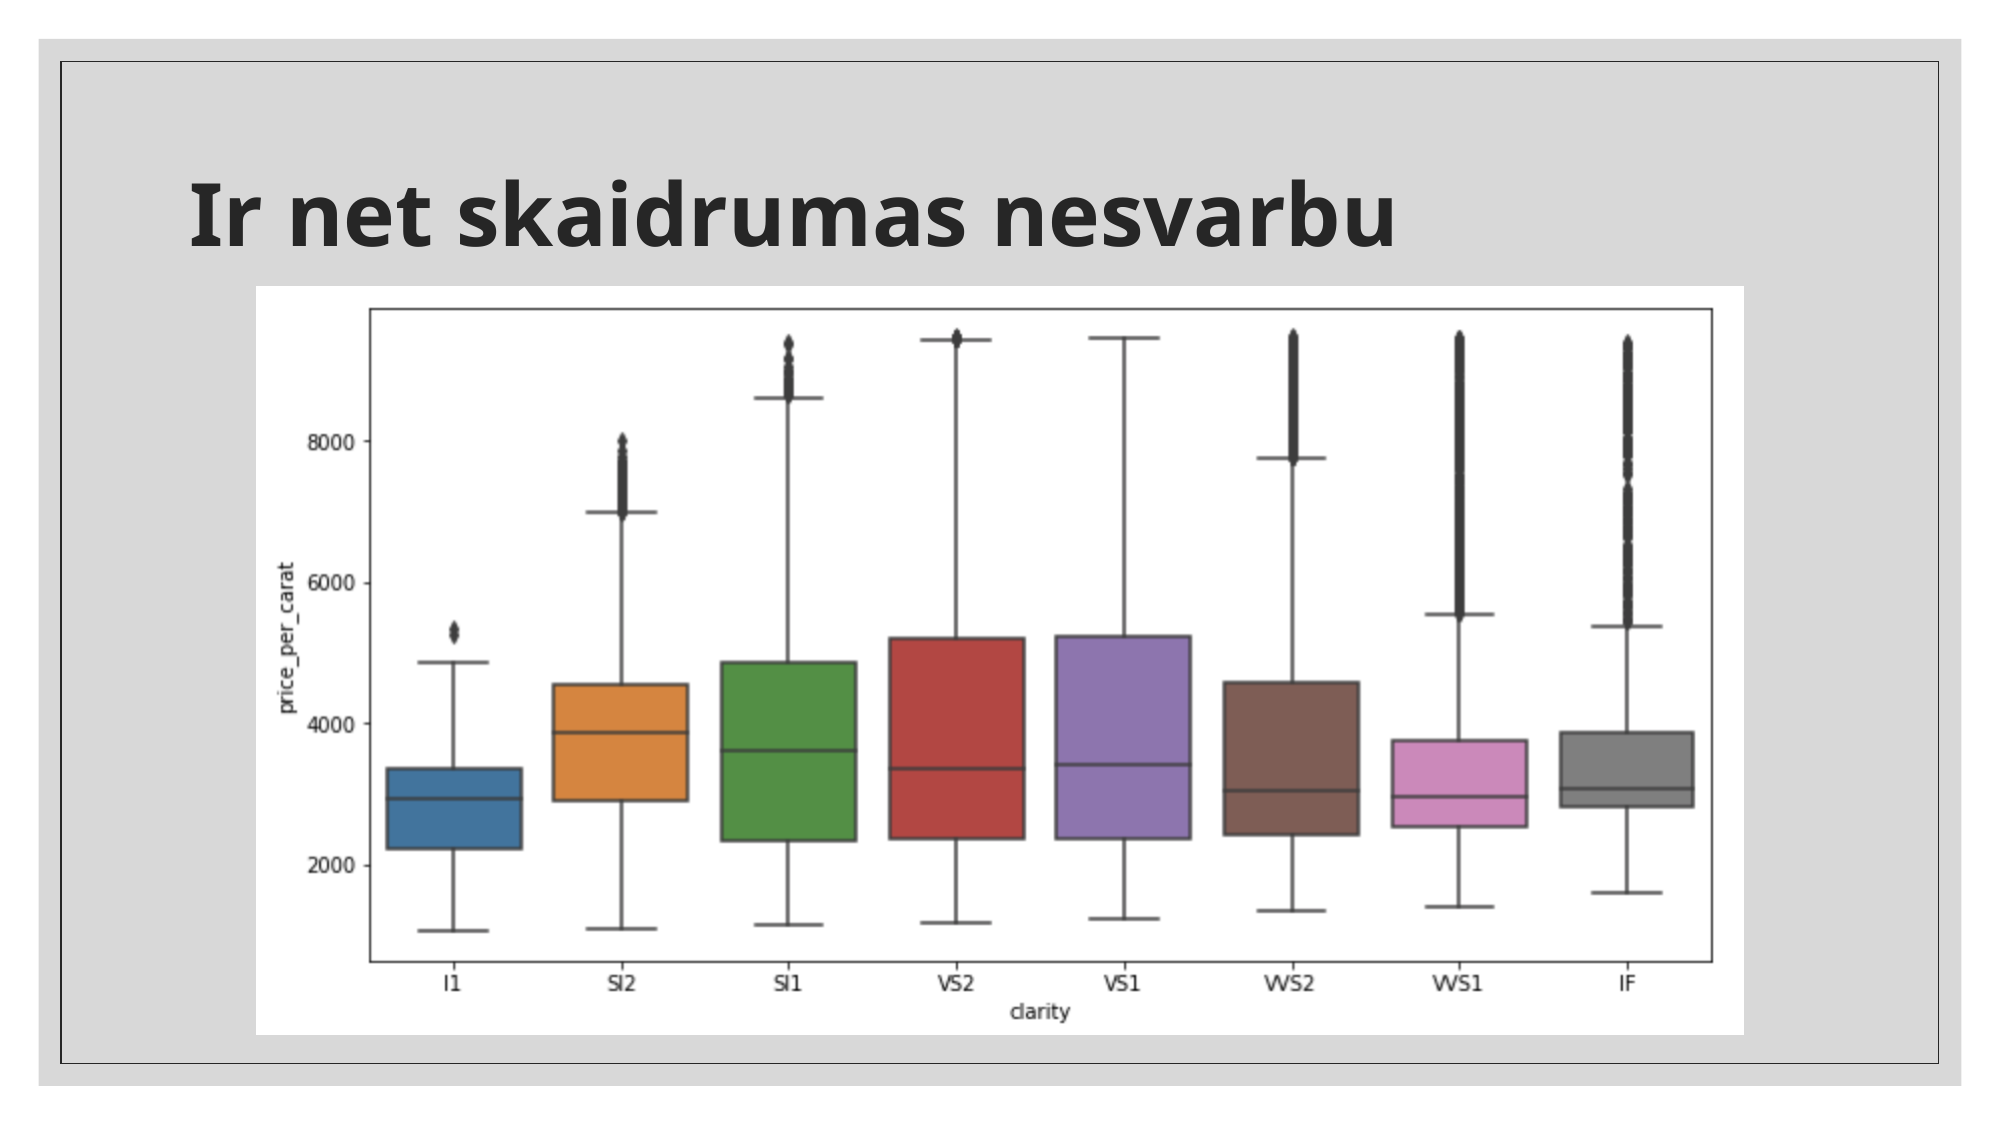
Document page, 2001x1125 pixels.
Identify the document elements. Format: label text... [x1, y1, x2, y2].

title Ir net skaidrumas nesvarbu [174, 105, 1825, 331]
picture [256, 286, 1744, 1035]
